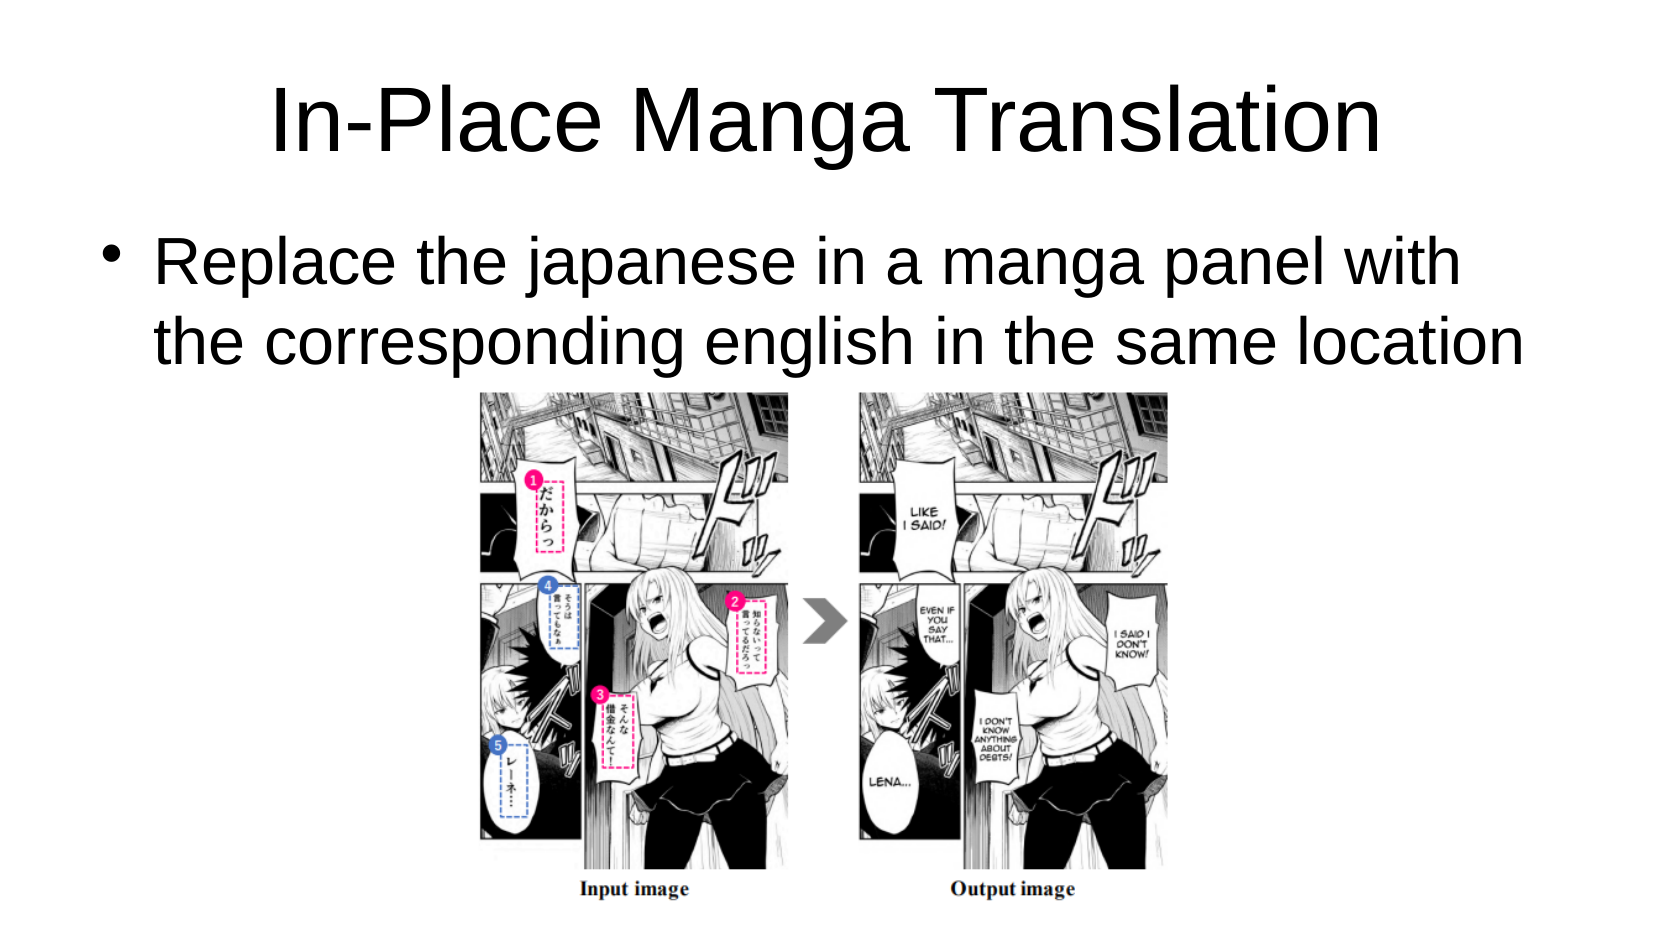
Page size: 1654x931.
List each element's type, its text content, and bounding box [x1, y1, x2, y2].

picture [468, 379, 1186, 909]
title In-Place Manga Translation [82, 36, 1572, 193]
list Replace the japanese in a manga panel with the corresponding english in the same location [82, 217, 1572, 758]
